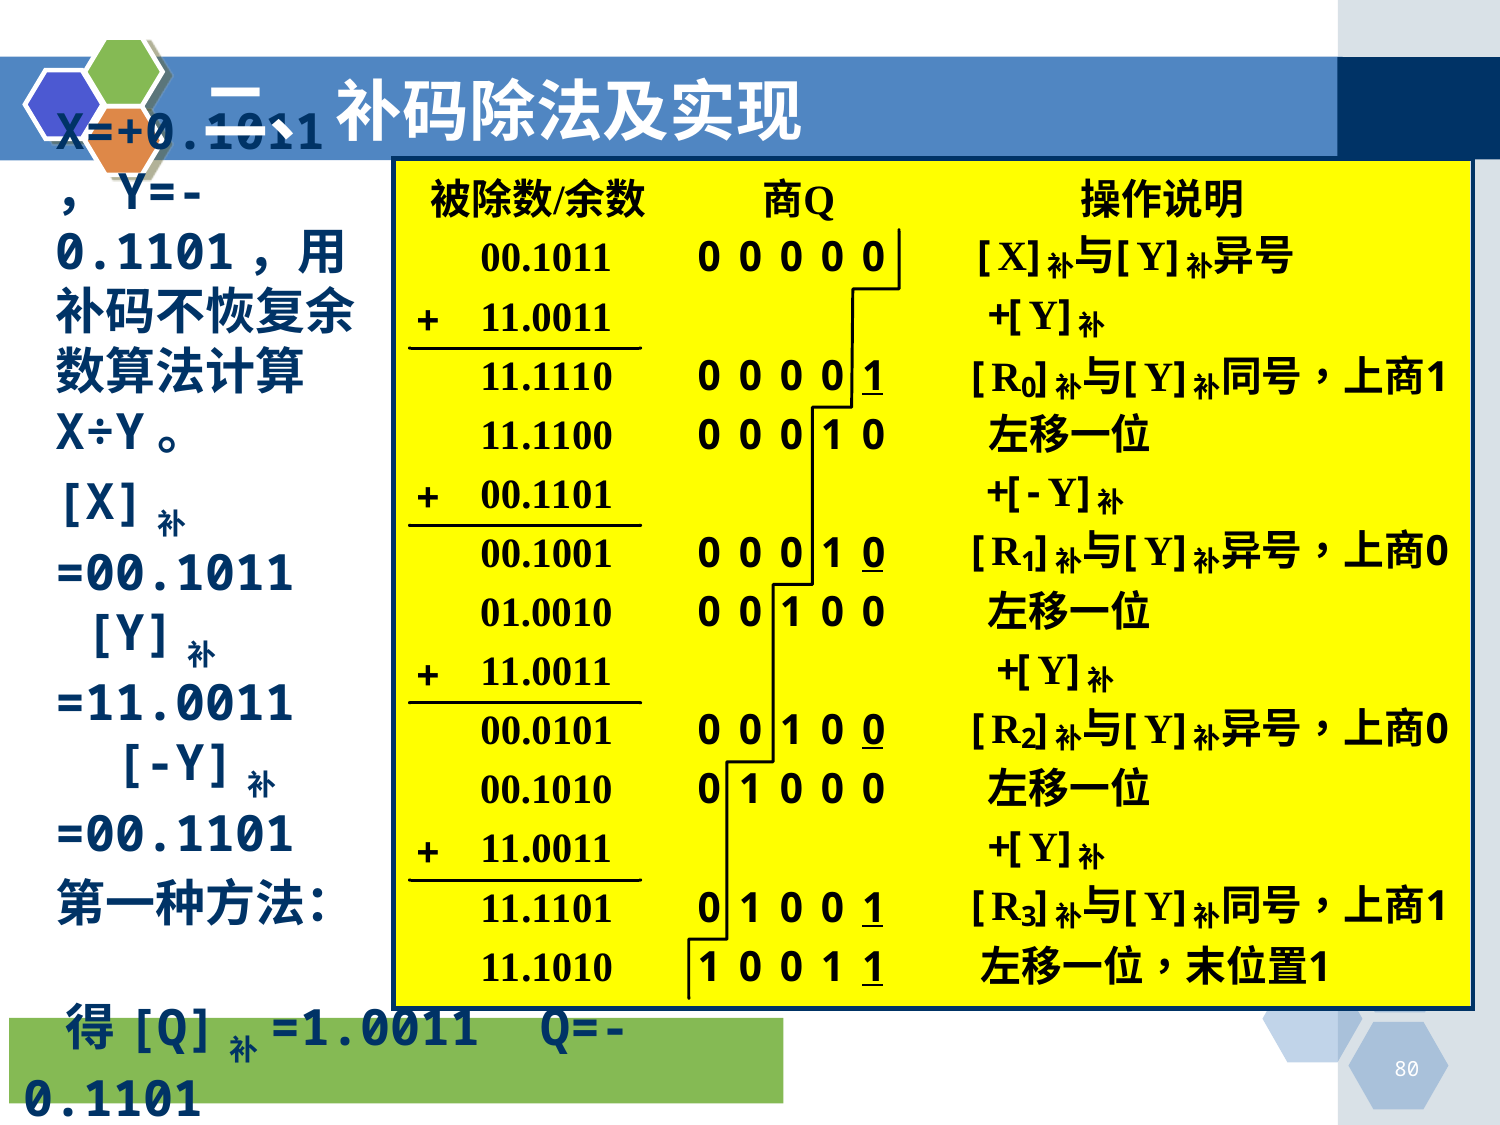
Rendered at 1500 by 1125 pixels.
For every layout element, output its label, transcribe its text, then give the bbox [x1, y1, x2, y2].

text_box X=+0.1011，Y=-0.1101，用补码不恢复余数算法计算X÷Y。 [X]补=00.1011 [Y]补=11.0011 [-Y]补=00.1101 第一种方法： [41, 91, 384, 939]
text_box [395, 160, 1471, 1007]
text_box 得[Q]补=1.0011 Q=-0.1101 [9, 1017, 784, 1104]
slide_number 80 [1359, 1047, 1435, 1086]
title 二、补码除法及实现 [187, 62, 1288, 155]
